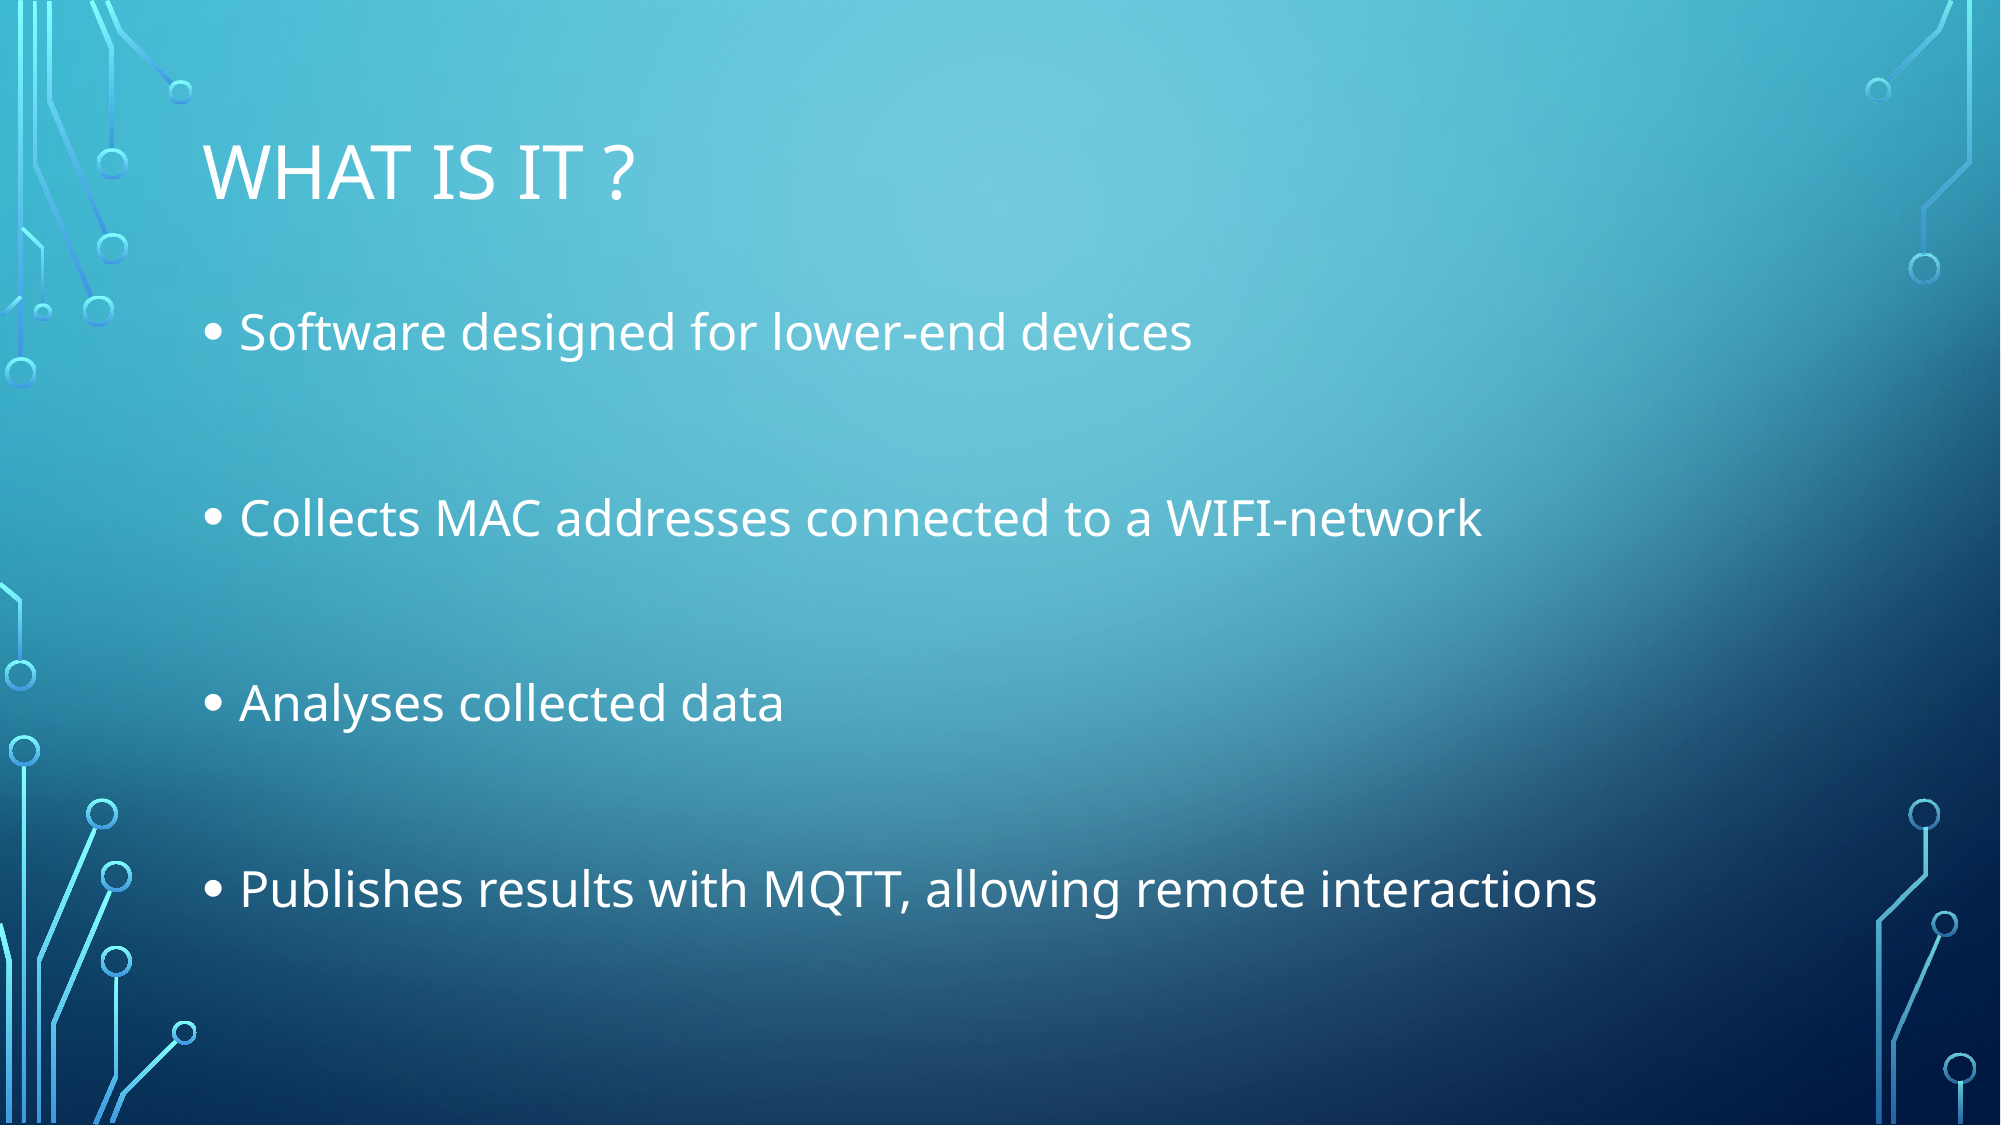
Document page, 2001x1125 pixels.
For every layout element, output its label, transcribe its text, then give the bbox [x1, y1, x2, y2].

title What is it ? [187, 53, 1813, 280]
list Software designed for lower-end devices Collects MAC addresses connected to a WIFI-network Analyses collected data Publishes results with MQTT, allowing remote interactions [187, 280, 1813, 984]
